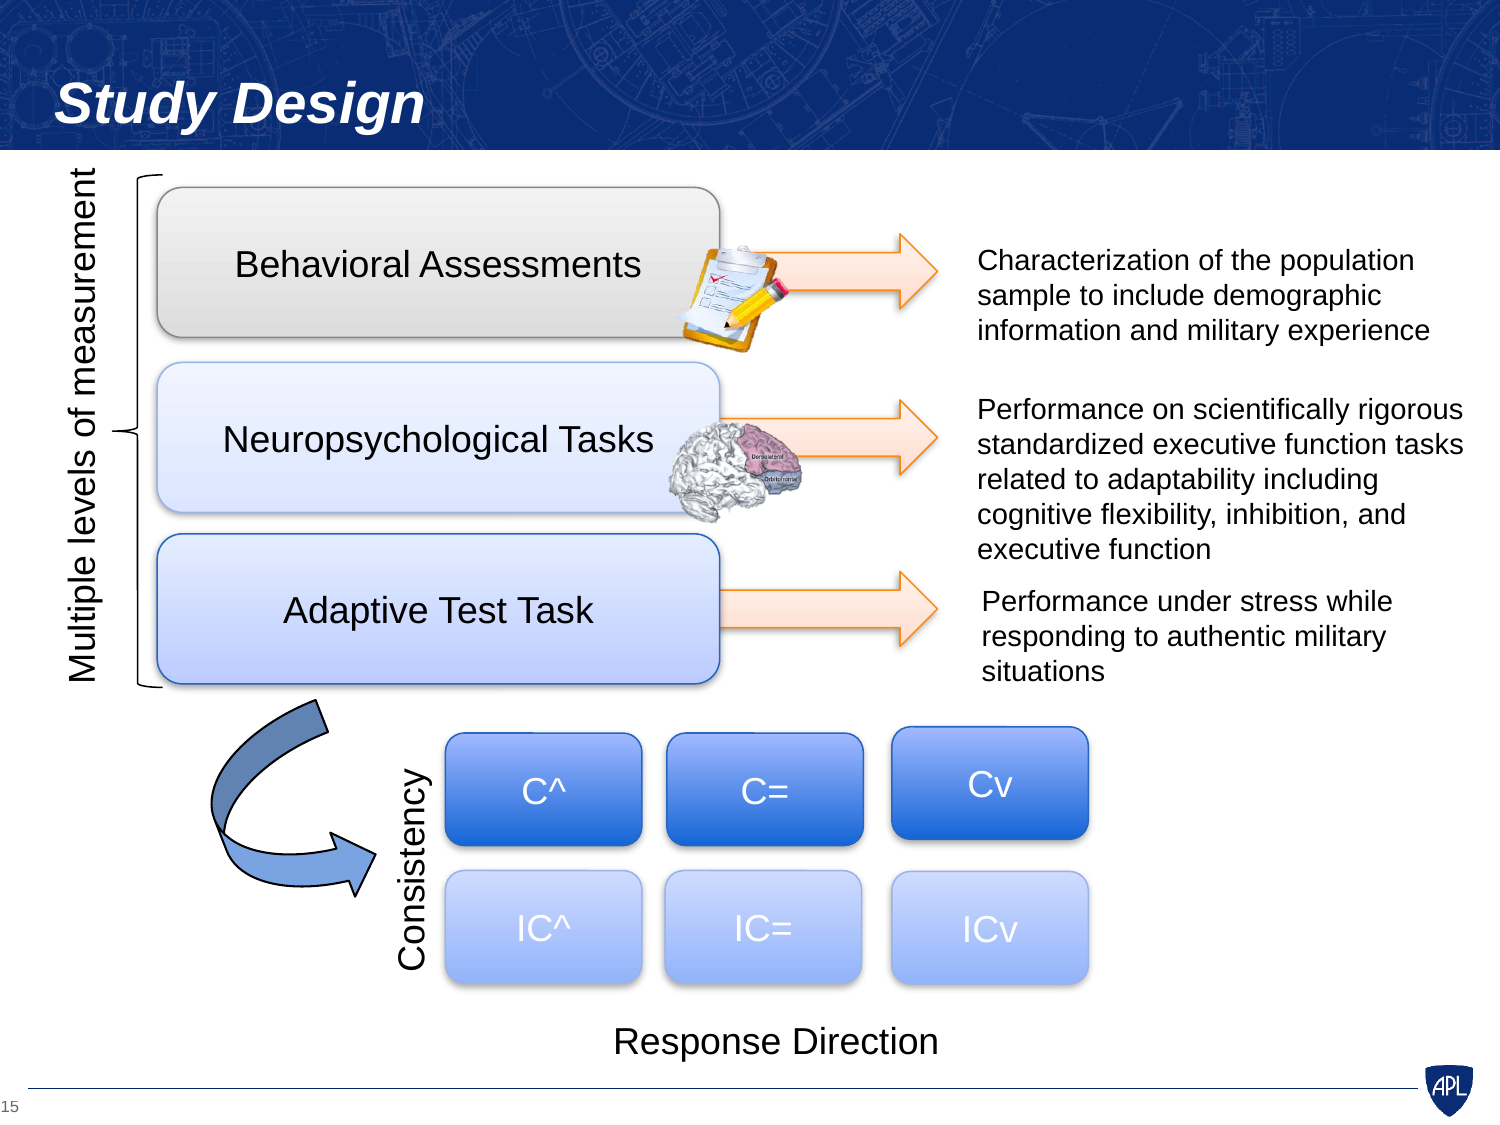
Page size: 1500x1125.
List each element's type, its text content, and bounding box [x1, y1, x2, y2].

text_box Characterization of the population sample to include demographic information and military experience [962, 233, 1463, 354]
text_box Adaptive Test Task [163, 533, 721, 685]
text_box C^ [444, 732, 643, 847]
text_box IC= [664, 869, 863, 984]
text_box [209, 698, 378, 899]
text_box IC^ [444, 869, 643, 984]
text_box ICv [891, 870, 1090, 985]
title Study Design [39, 11, 1478, 144]
text_box Multiple levels of measurement [49, 153, 110, 699]
text_box Cv [891, 725, 1090, 841]
picture [1419, 1059, 1479, 1121]
text_box Behavioral Assessments [163, 186, 721, 339]
text_box Consistency [379, 726, 440, 1015]
picture [0, 0, 1500, 150]
text_box [111, 174, 163, 689]
text_box Response Direction [543, 1009, 1009, 1070]
text_box [726, 570, 939, 648]
picture [663, 235, 795, 368]
text_box [801, 233, 939, 310]
text_box Performance under stress while responding to authentic military situations [966, 575, 1467, 695]
text_box [841, 399, 939, 476]
text_box Performance on scientifically rigorous standardized executive function tasks related to adaptability including cognitive flexibility, inhibition, and executive function [962, 383, 1500, 573]
picture [639, 413, 838, 537]
text_box Neuropsychological Tasks [163, 361, 721, 514]
text_box C= [666, 732, 865, 847]
